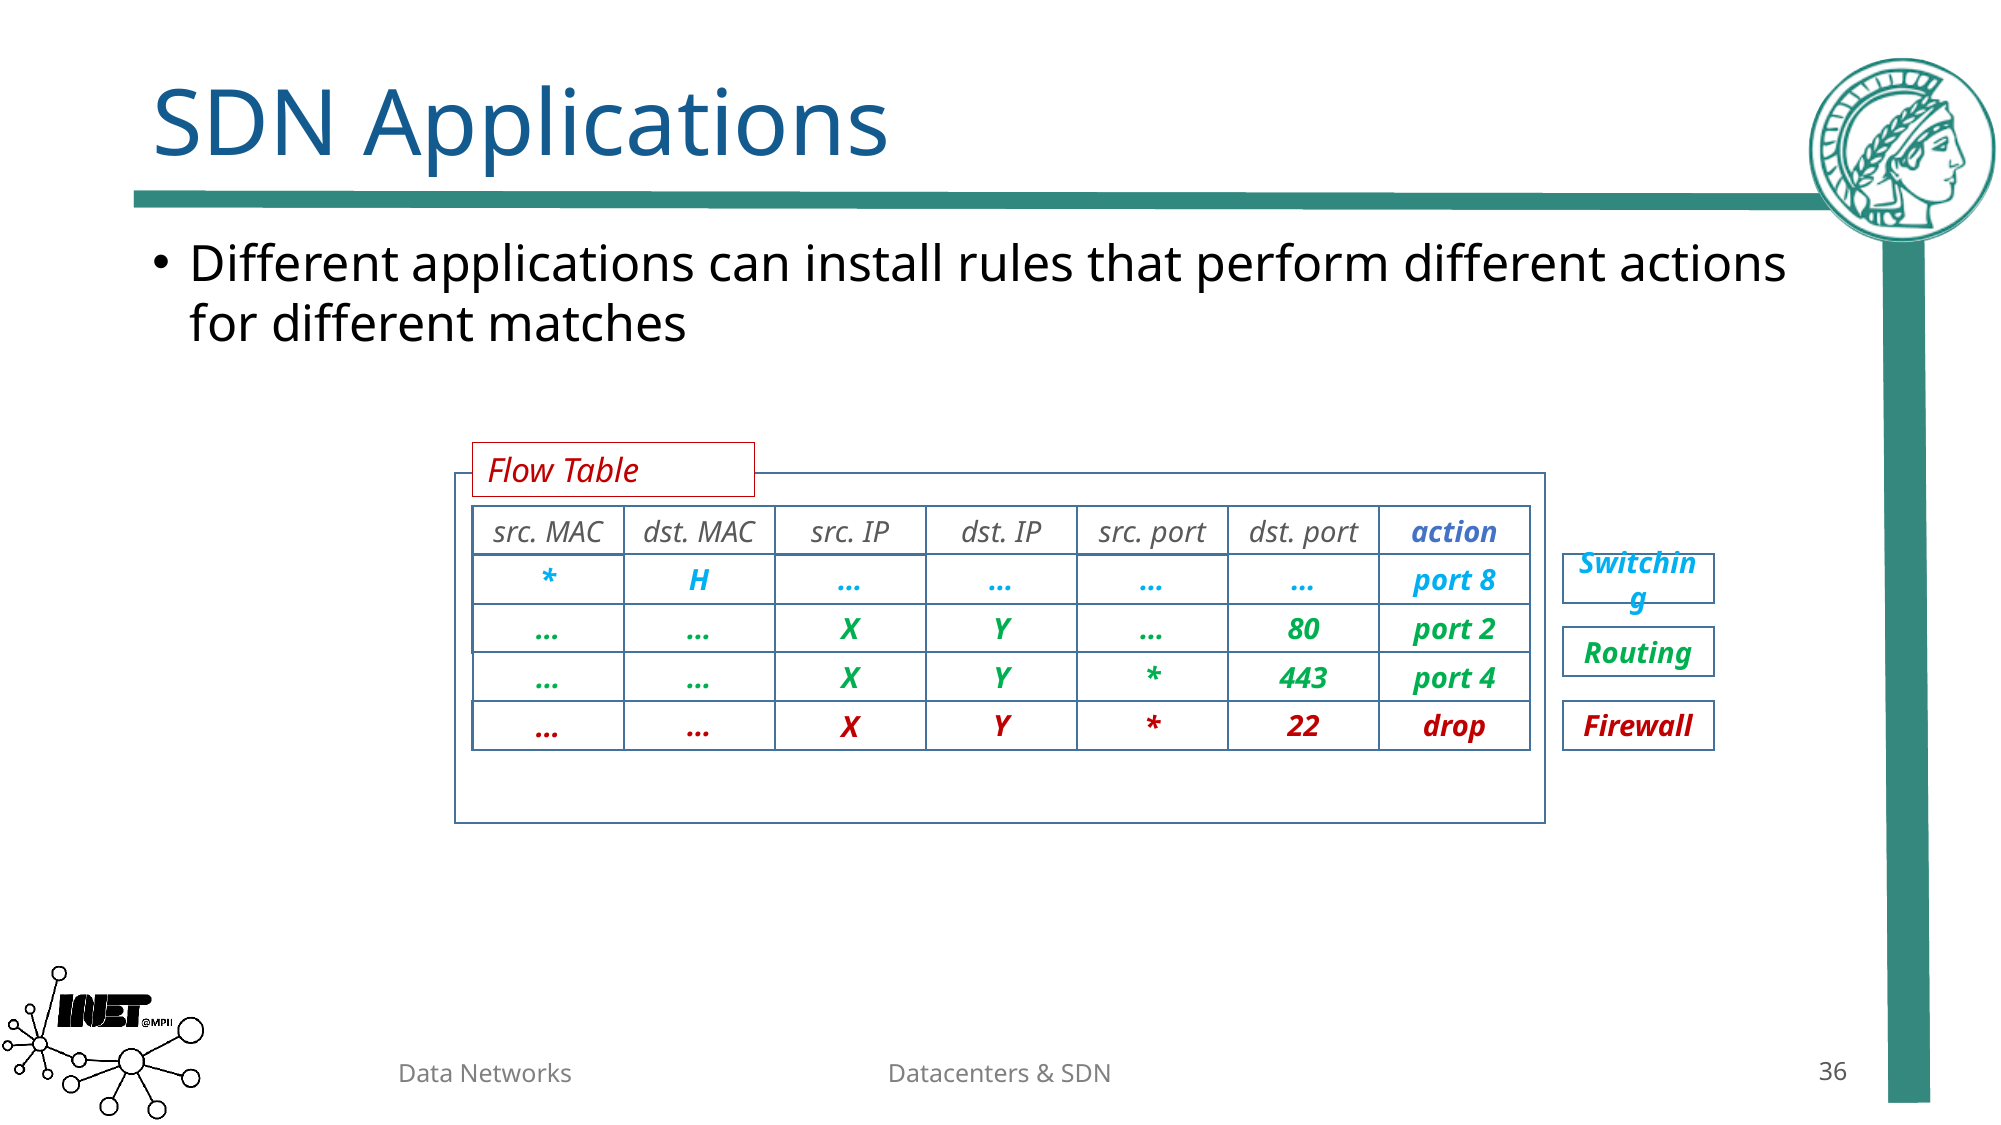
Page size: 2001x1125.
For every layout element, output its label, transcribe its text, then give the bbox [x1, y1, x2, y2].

list Different applications can install rules that perform different actions for different matches [137, 223, 1863, 496]
picture [1, 964, 204, 1120]
text_box [454, 472, 1546, 824]
text_box Firewall [1562, 700, 1715, 751]
text_box Routing [1562, 626, 1715, 677]
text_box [472, 700, 1531, 750]
text_box Switching [1562, 553, 1715, 604]
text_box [472, 554, 1531, 603]
slide_number Data Networks [137, 1042, 588, 1103]
title SDN Applications [137, 59, 1863, 191]
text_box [472, 603, 1531, 652]
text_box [472, 652, 1531, 700]
footer Datacenters & SDN [662, 1042, 1338, 1103]
picture [1817, 57, 1997, 243]
slide_number 36 [1412, 1042, 1863, 1103]
text_box Flow Table [472, 442, 755, 497]
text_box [472, 505, 1531, 554]
